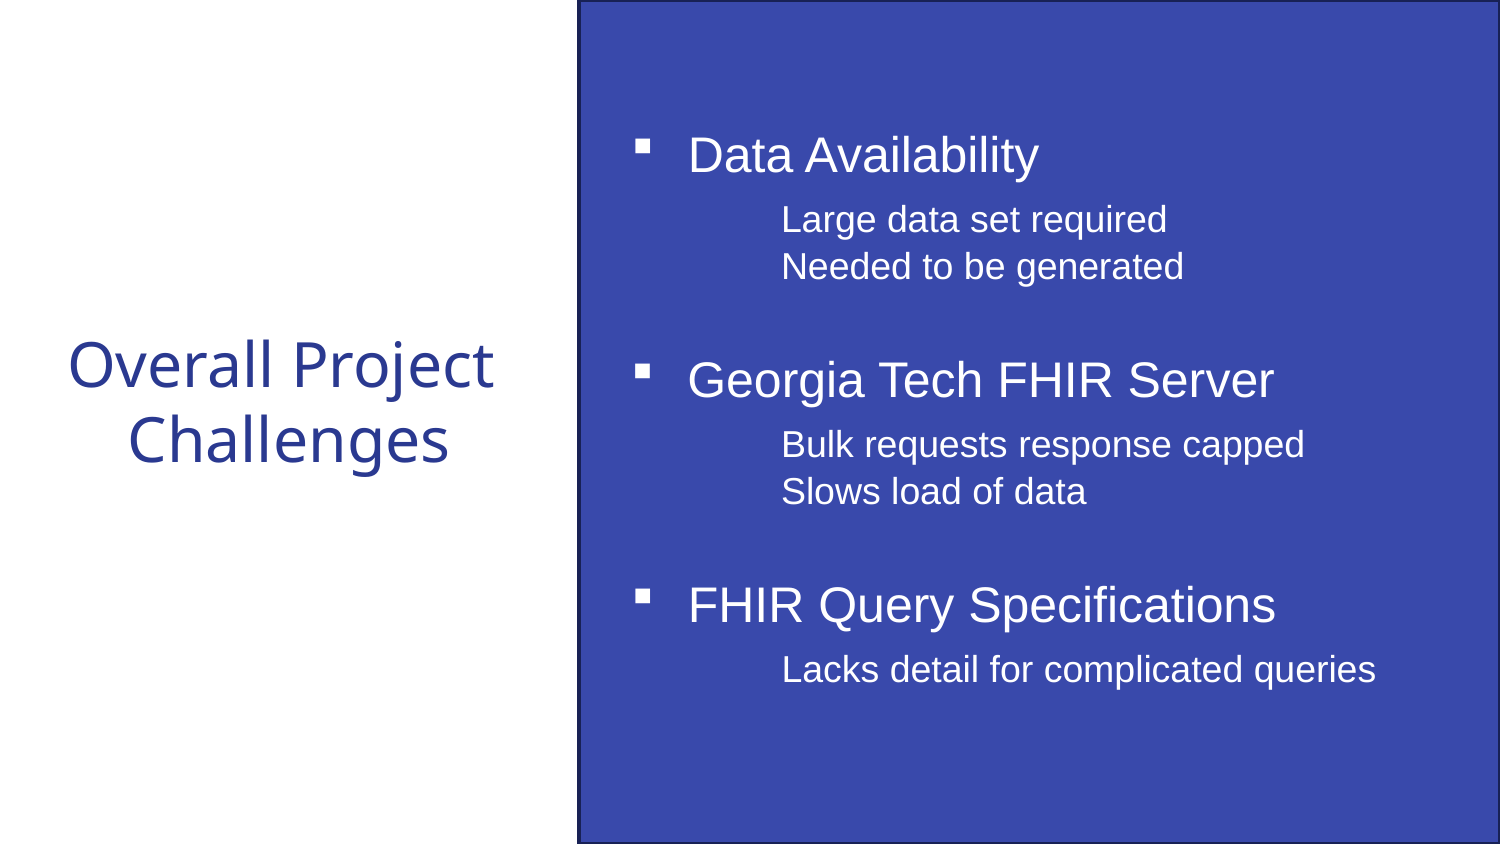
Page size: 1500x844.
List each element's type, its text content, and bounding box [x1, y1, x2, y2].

text_box Data Availability Large data set required Needed to be generated Georgia Tech FHIR Server Bulk requests response capped Slows load of data FHIR Query Specifications Lacks detail for complicated queries [578, 74, 1500, 844]
text_box [577, 0, 1500, 315]
title Overall Project Challenges [0, 315, 578, 490]
